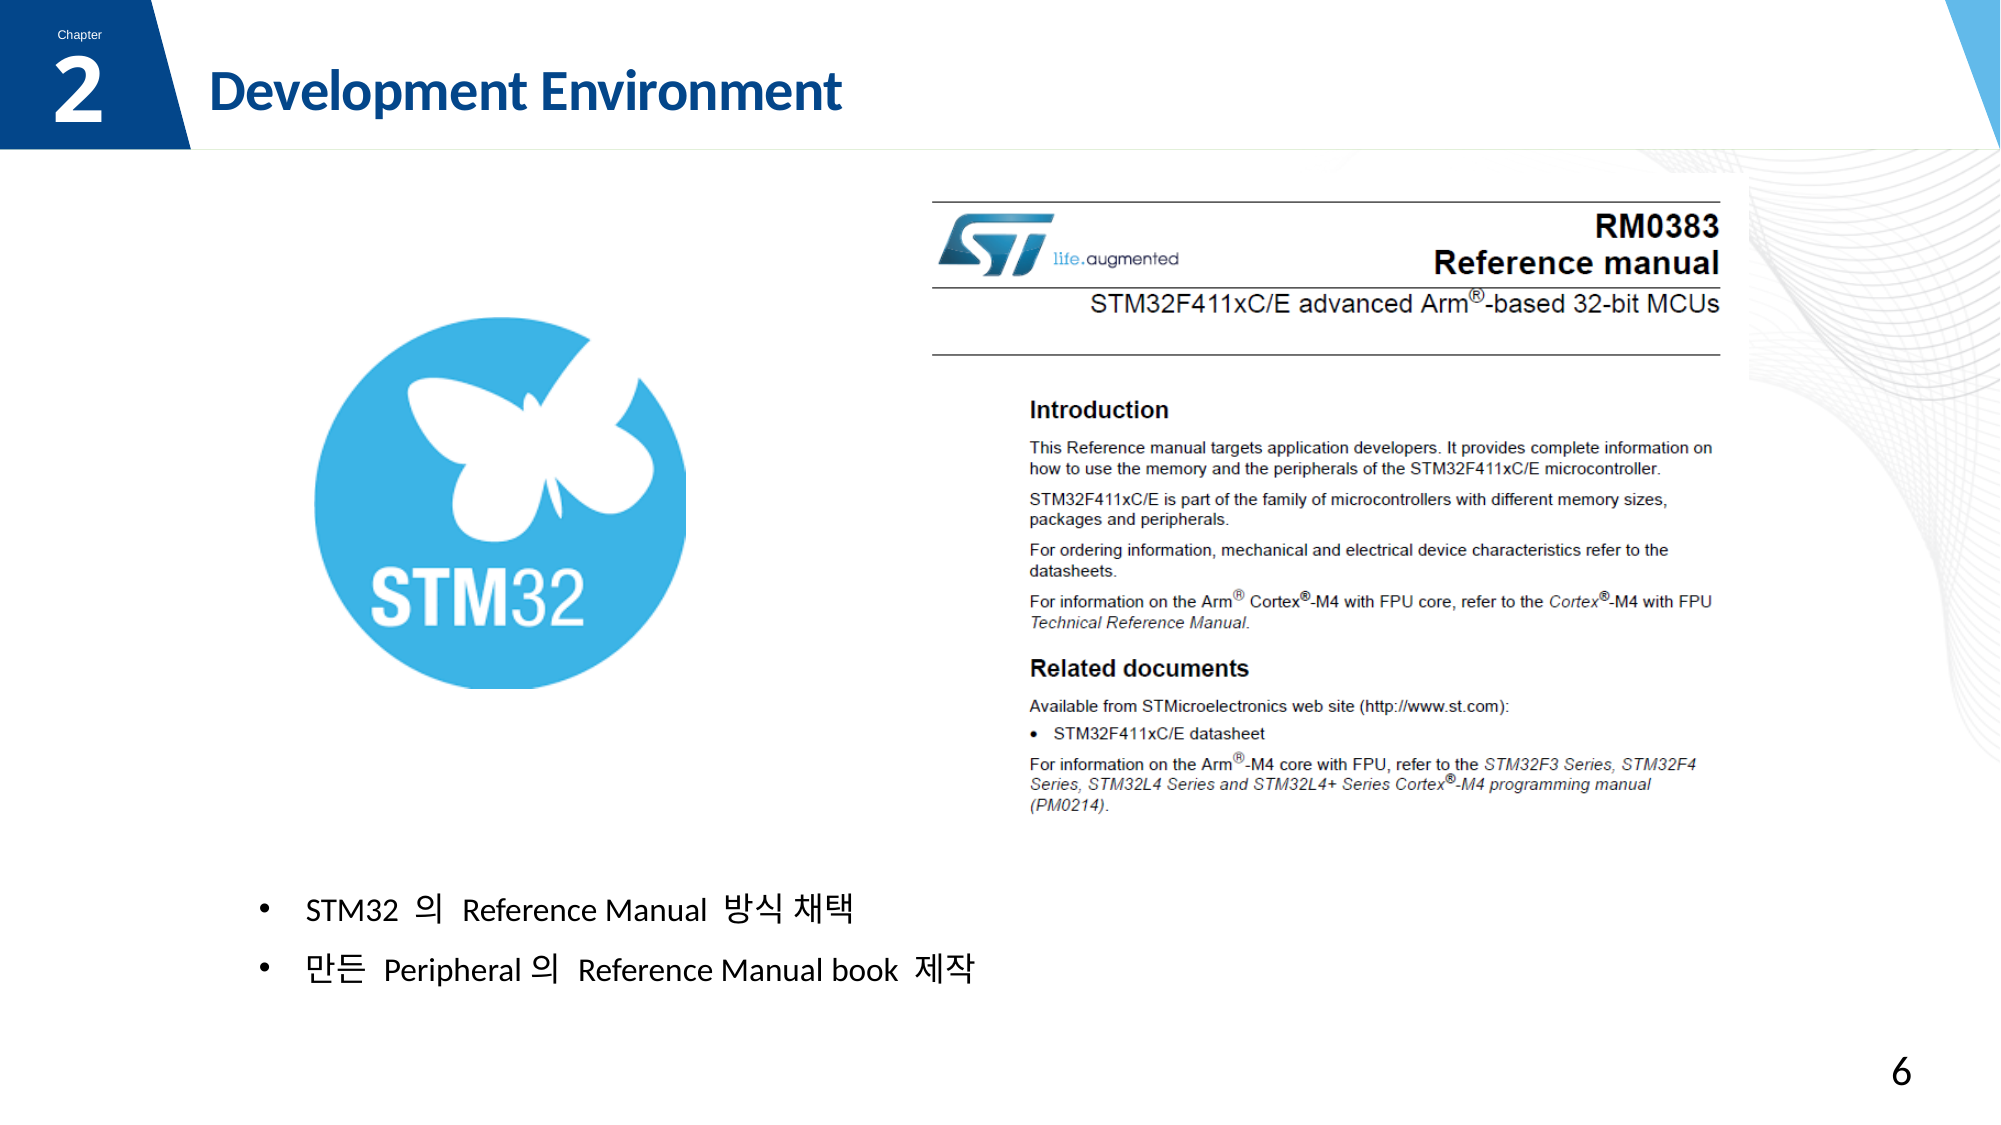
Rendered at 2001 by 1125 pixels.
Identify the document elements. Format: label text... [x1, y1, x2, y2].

picture [908, 173, 1749, 834]
title Development Environment [194, 45, 1715, 138]
text_box 2 [22, 23, 135, 149]
slide_number 6 [1477, 1038, 1928, 1099]
picture [313, 317, 686, 689]
text_box STM32 의 Reference Manual 방식 채택 만든 Peripheral의 Reference Manual book 제작 [244, 860, 1433, 995]
